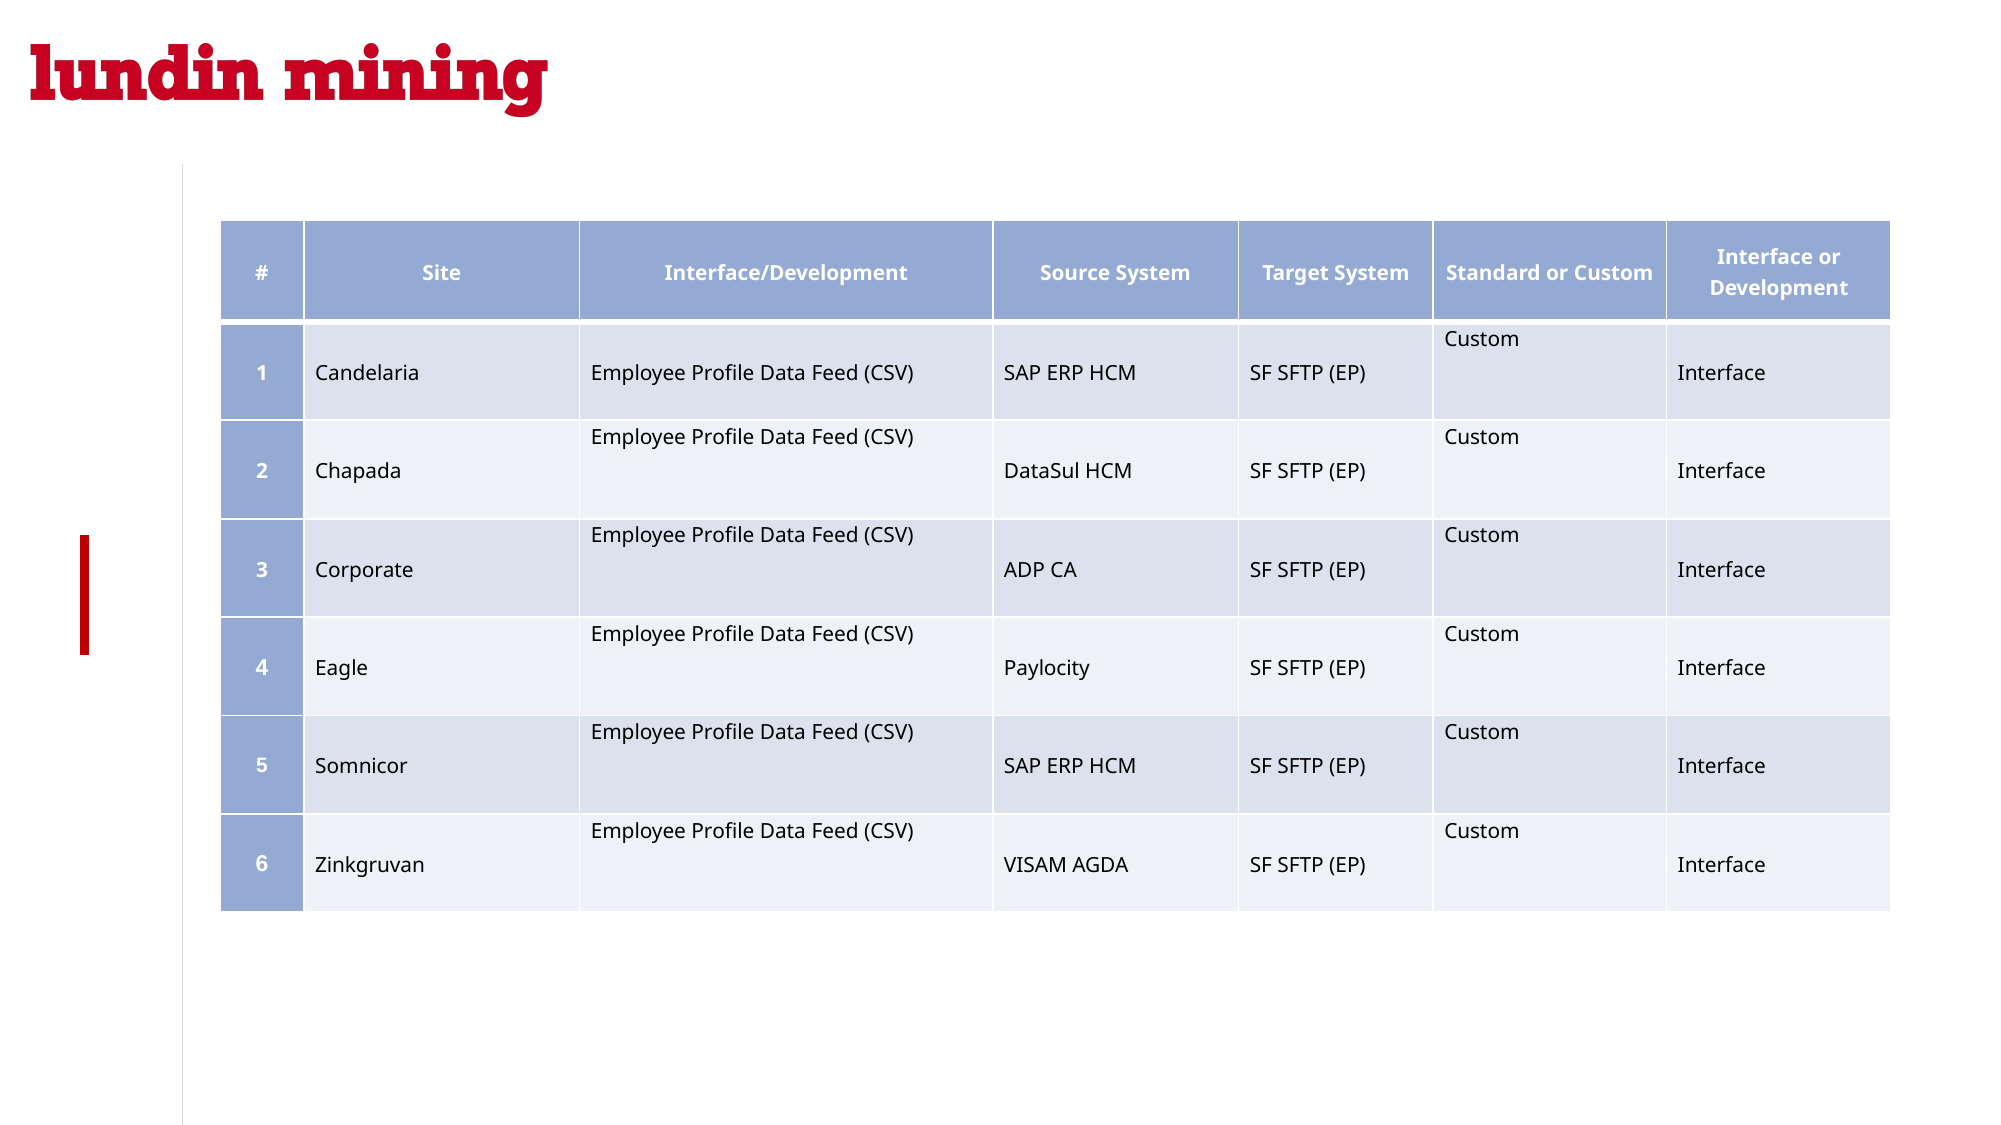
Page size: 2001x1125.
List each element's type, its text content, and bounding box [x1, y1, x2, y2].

table_cell Interface [1667, 815, 1890, 911]
table_cell Interface [1667, 618, 1890, 715]
table_cell Interface [1667, 520, 1890, 616]
picture [0, 18, 578, 142]
table_cell Eagle [305, 618, 579, 715]
table_cell 2 [221, 421, 303, 518]
table_header Interface/Development [580, 221, 992, 319]
table_cell Custom [1434, 421, 1666, 518]
table_cell SF SFTP (EP) [1239, 421, 1432, 518]
table_header Site [305, 221, 579, 319]
table_cell ADP CA [994, 520, 1238, 616]
table_cell Custom [1434, 716, 1666, 813]
table_cell SF SFTP (EP) [1239, 618, 1432, 715]
table_cell DataSul HCM [994, 421, 1238, 518]
table_cell Zinkgruvan [305, 815, 579, 911]
table_header # [221, 221, 303, 319]
table_cell Interface [1667, 421, 1890, 518]
table_cell Candelaria [305, 325, 579, 419]
table_cell Custom [1434, 325, 1666, 419]
table_cell Chapada [305, 421, 579, 518]
table_cell SF SFTP (EP) [1239, 520, 1432, 616]
table_cell 5 [221, 716, 303, 813]
table_cell Employee Profile Data Feed (CSV) [580, 421, 992, 518]
table_cell 6 [221, 815, 303, 911]
table_cell Custom [1434, 815, 1666, 911]
table_cell Employee Profile Data Feed (CSV) [580, 716, 992, 813]
table_cell 4 [221, 618, 303, 715]
table_cell Somnicor [305, 716, 579, 813]
table_cell 3 [221, 520, 303, 616]
table_cell SAP ERP HCM [994, 325, 1238, 419]
table_cell Employee Profile Data Feed (CSV) [580, 618, 992, 715]
table_cell SF SFTP (EP) [1239, 815, 1432, 911]
table_cell Employee Profile Data Feed (CSV) [580, 815, 992, 911]
table_cell Interface [1667, 716, 1890, 813]
table_header Standard or Custom [1434, 221, 1666, 319]
table_cell Paylocity [994, 618, 1238, 715]
table_cell Corporate [305, 520, 579, 616]
table_header Target System [1239, 221, 1432, 319]
table_cell Interface [1667, 325, 1890, 419]
table_header Interface or Development [1667, 221, 1890, 319]
table_cell Custom [1434, 618, 1666, 715]
table_cell 1 [221, 325, 303, 419]
table_cell SF SFTP (EP) [1239, 325, 1432, 419]
table_cell SAP ERP HCM [994, 716, 1238, 813]
table_cell SF SFTP (EP) [1239, 716, 1432, 813]
table_cell Employee Profile Data Feed (CSV) [580, 520, 992, 616]
table_cell Custom [1434, 520, 1666, 616]
table_cell Employee Profile Data Feed (CSV) [580, 325, 992, 419]
table_header Source System [994, 221, 1238, 319]
table_cell VISAM AGDA [994, 815, 1238, 911]
